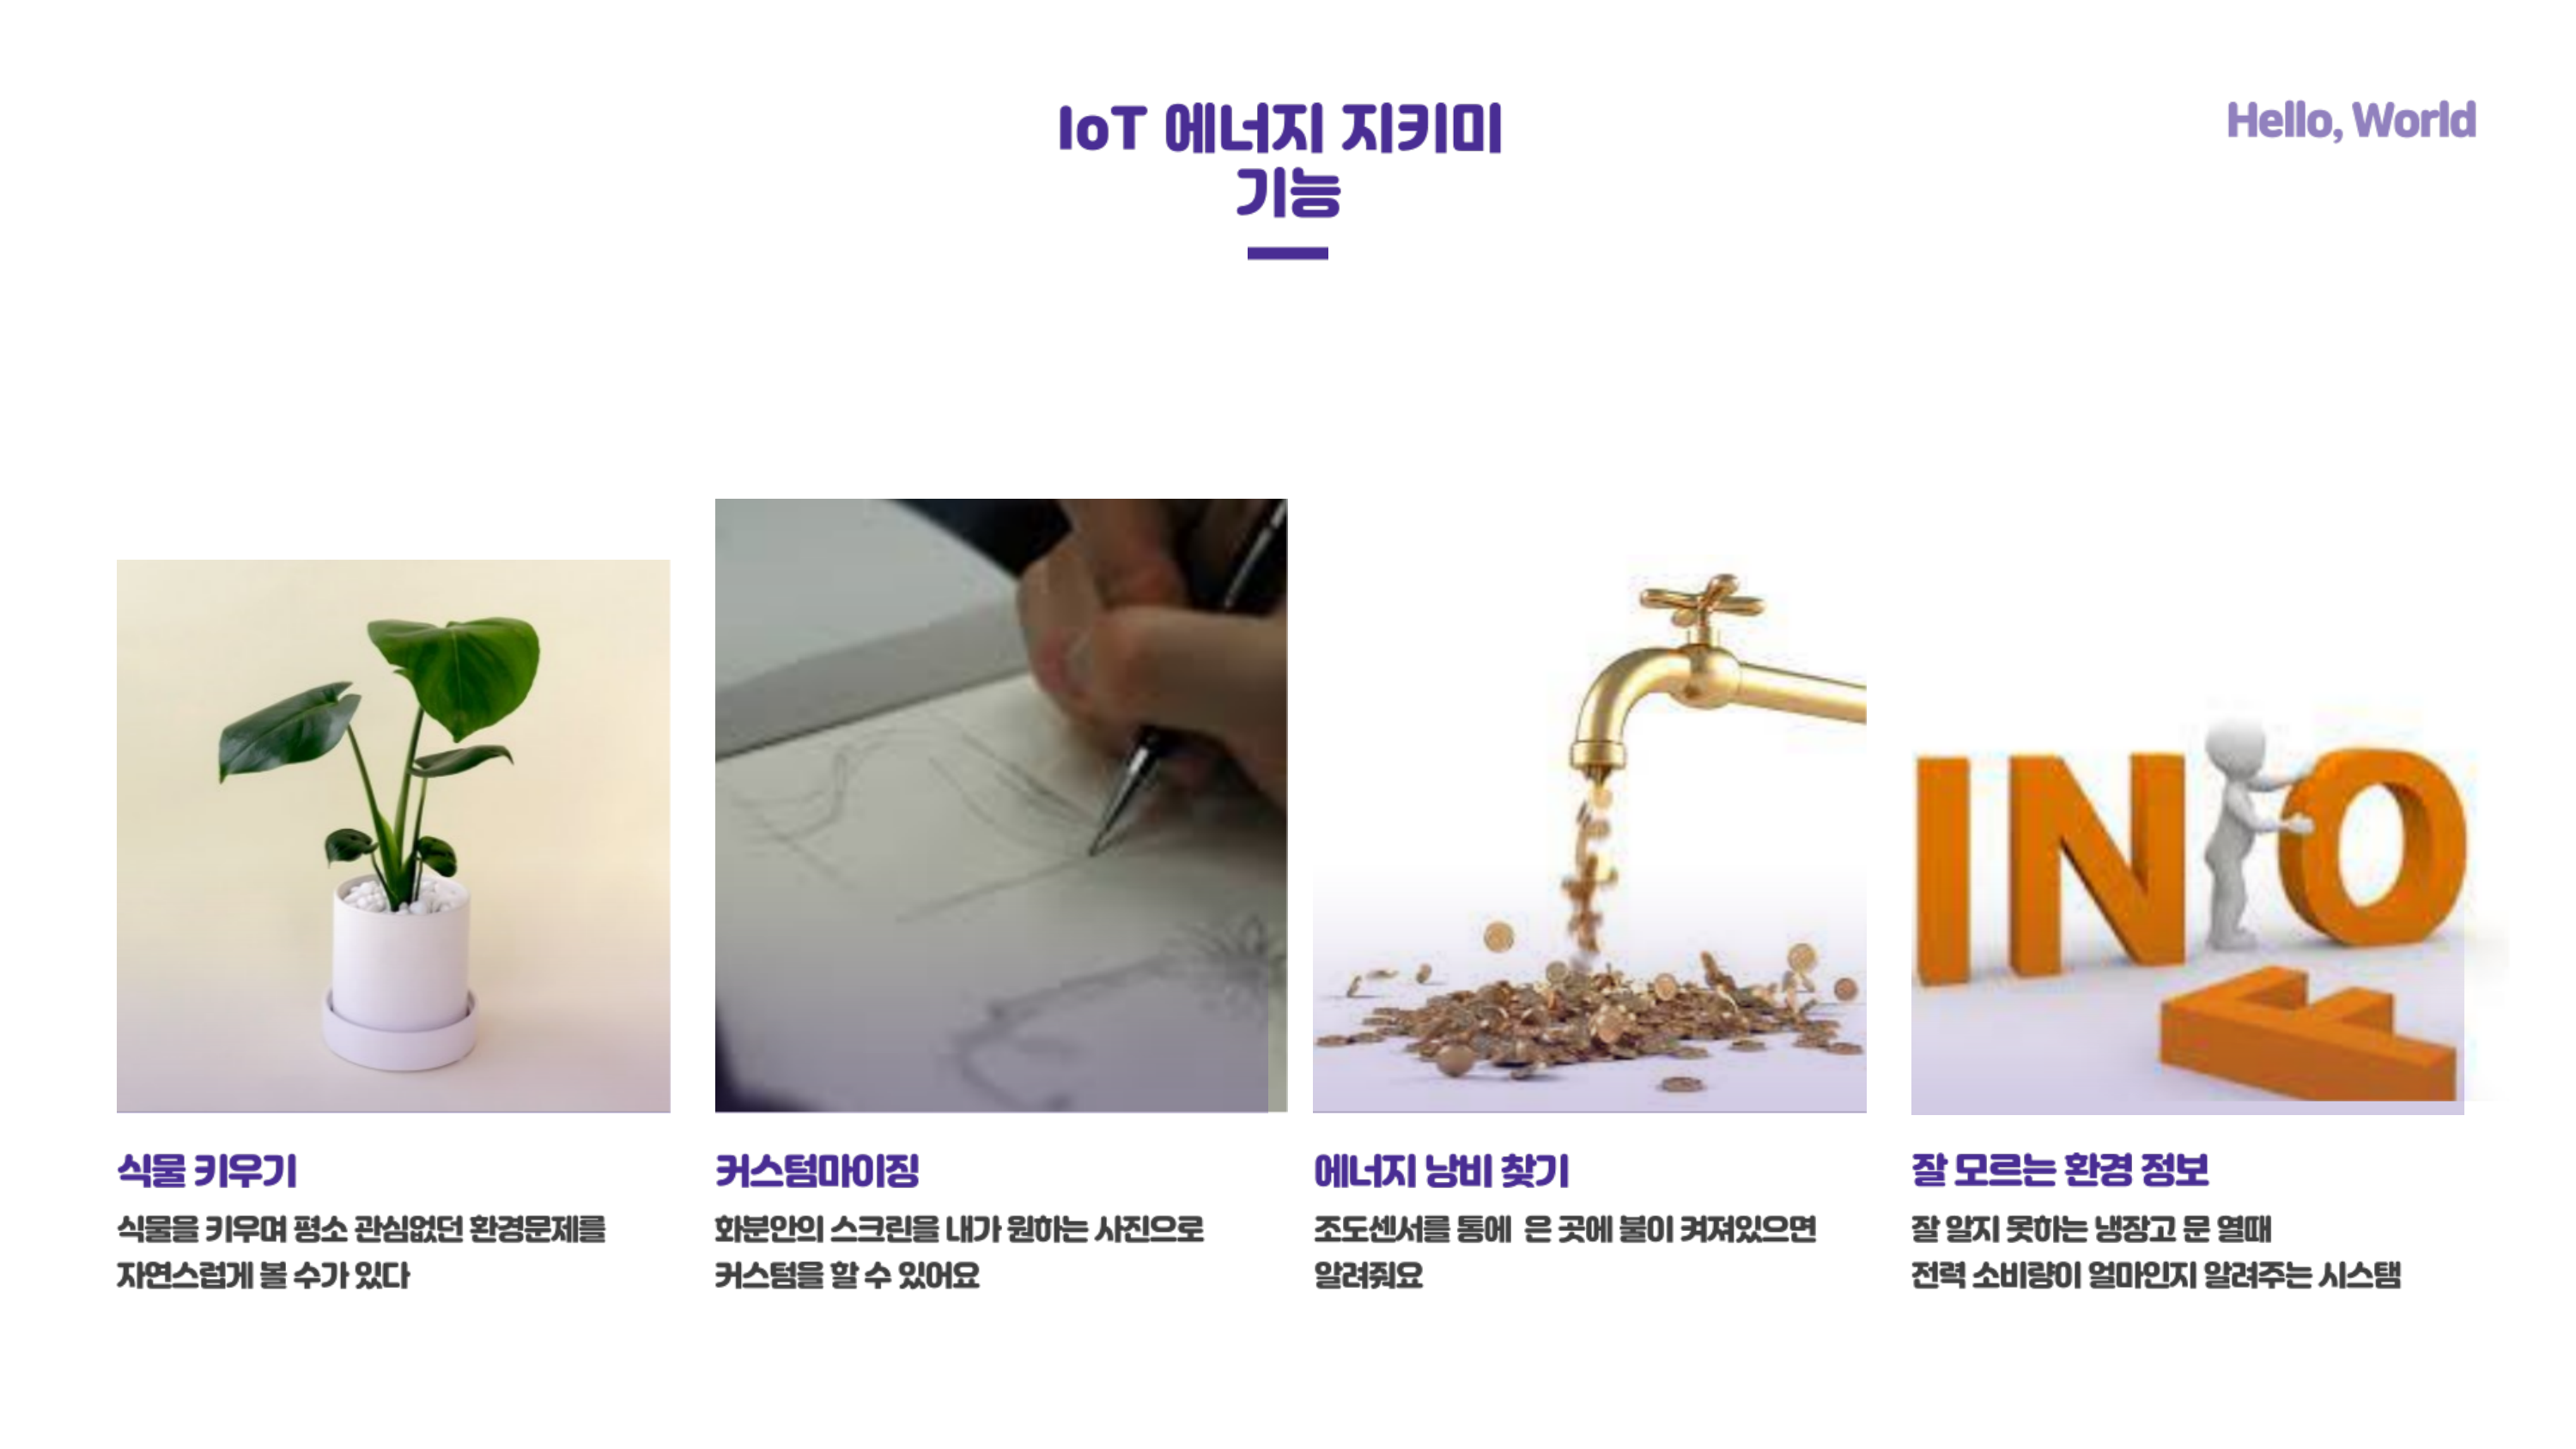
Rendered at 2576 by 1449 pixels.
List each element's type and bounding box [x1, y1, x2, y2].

picture [2189, 83, 2497, 163]
picture [112, 1140, 623, 1304]
picture [1308, 1140, 1831, 1304]
text_box [117, 844, 671, 1113]
text_box [1313, 845, 1867, 1114]
text_box [1248, 251, 1328, 278]
text_box [117, 560, 671, 844]
picture [1905, 1140, 2414, 1309]
text_box [715, 844, 1269, 1113]
text_box [1313, 555, 1867, 845]
text_box [1911, 846, 2465, 1115]
text_box [715, 498, 1289, 1114]
picture [980, 84, 1528, 245]
picture [709, 1140, 1221, 1304]
text_box [1911, 514, 2510, 1101]
